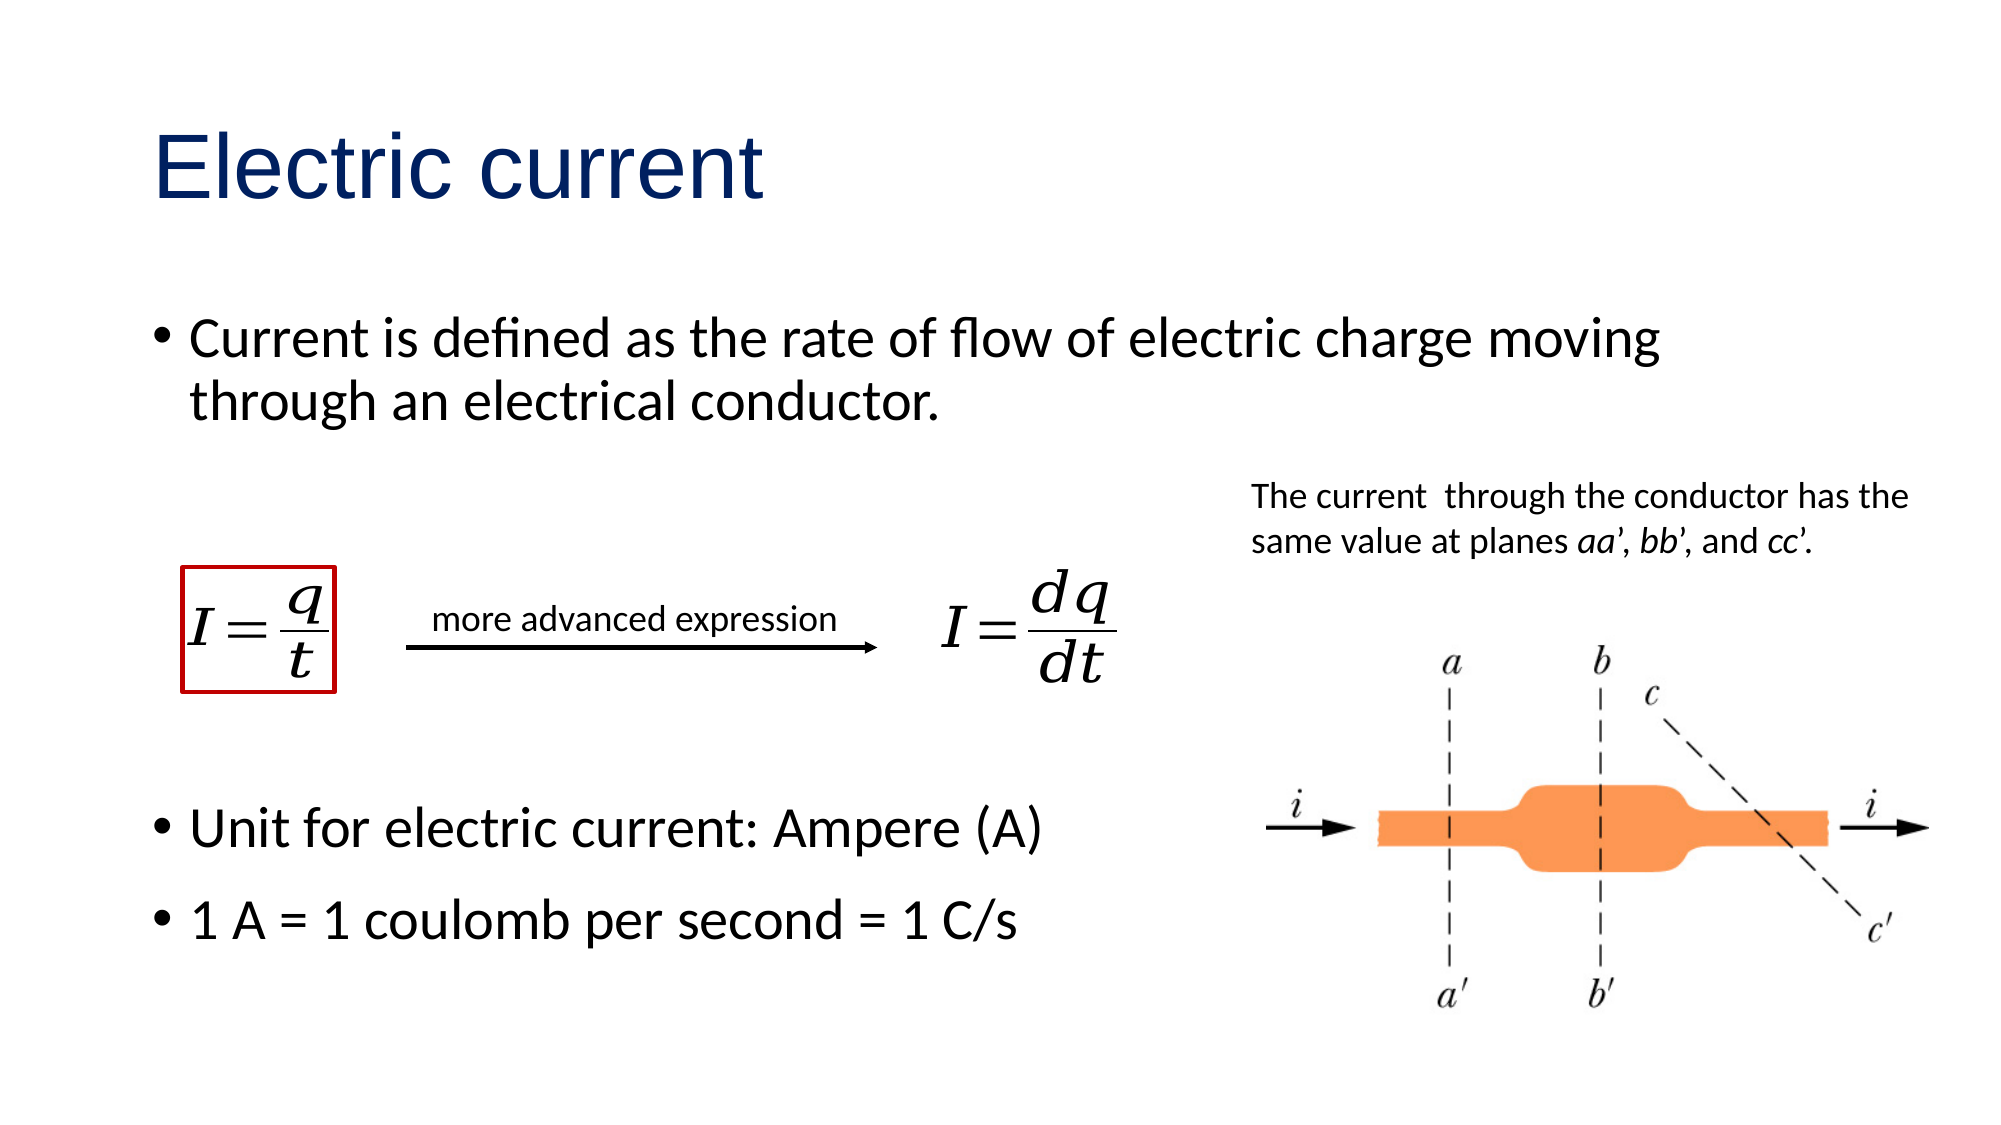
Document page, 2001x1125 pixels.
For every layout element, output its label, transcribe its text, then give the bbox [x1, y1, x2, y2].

text_box more advanced expression [416, 586, 854, 647]
list Current is defined as the rate of flow of electric charge moving through an electrical conductor. Unit for electric current: Ampere (A) 1 A = 1 coulomb per second = 1 C/s [137, 299, 1863, 1014]
picture [1266, 635, 1929, 1021]
title Electric current [137, 59, 1863, 278]
